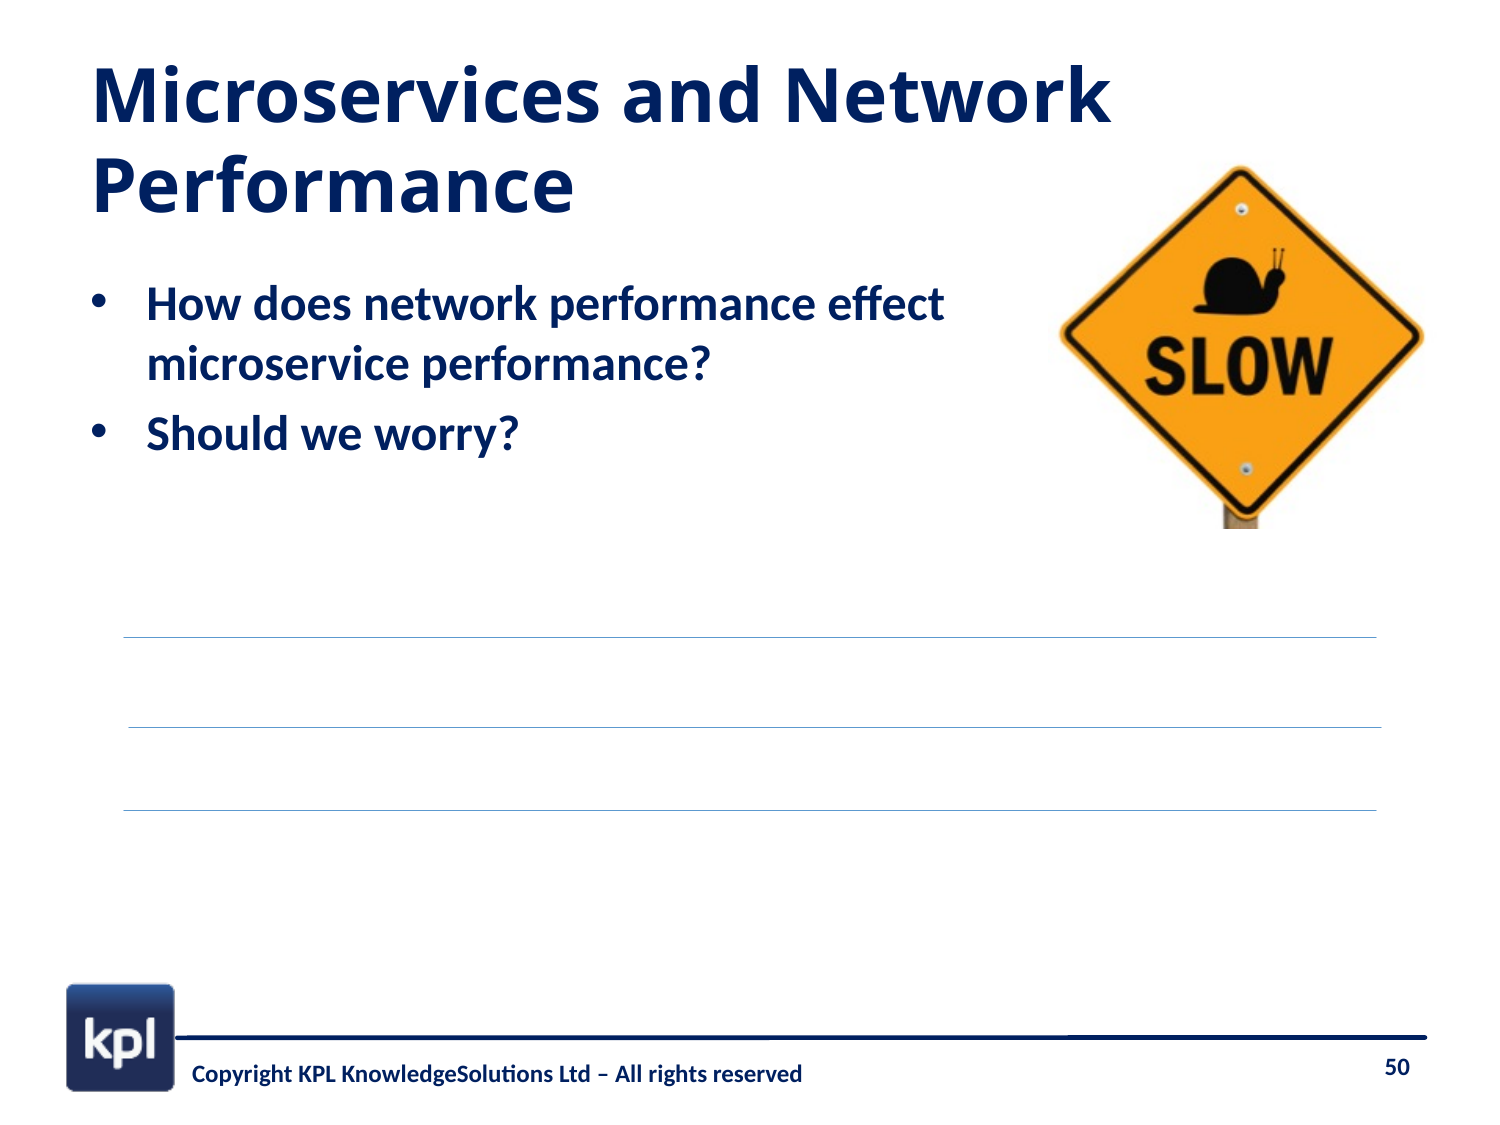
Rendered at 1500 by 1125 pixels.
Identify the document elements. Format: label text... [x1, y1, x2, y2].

list How does network performance effect microservice performance? Should we worry? [75, 262, 1425, 1013]
picture [62, 980, 178, 1095]
title Microservices and Network Performance [75, 43, 1436, 233]
slide_number 50 [987, 1042, 1425, 1103]
text_box Copyright KPL KnowledgeSolutions Ltd – All rights reserved [177, 1049, 963, 1110]
picture [1048, 137, 1440, 529]
